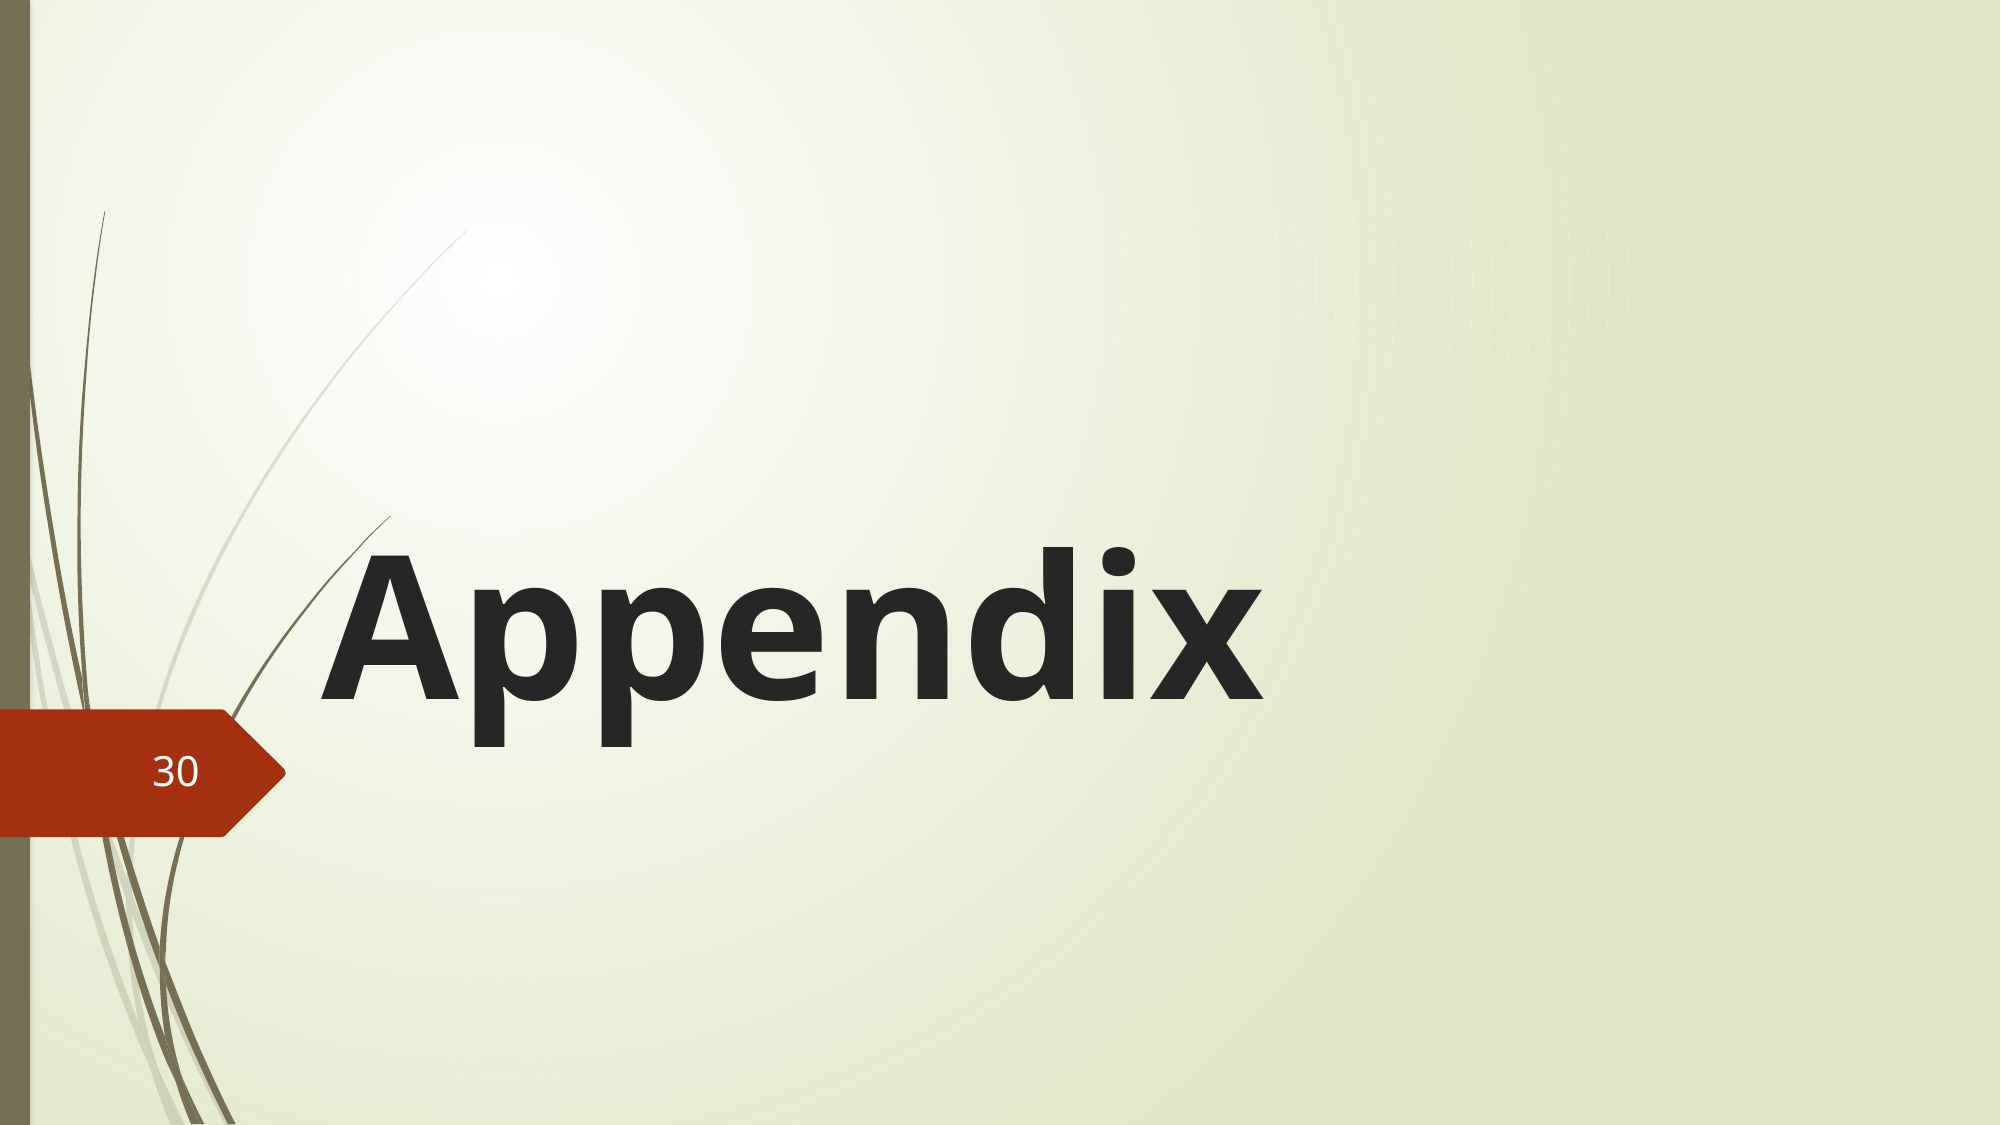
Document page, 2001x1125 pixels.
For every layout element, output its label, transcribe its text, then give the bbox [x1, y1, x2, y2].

slide_number 30 [87, 743, 216, 803]
title Appendix [306, 188, 2000, 1050]
